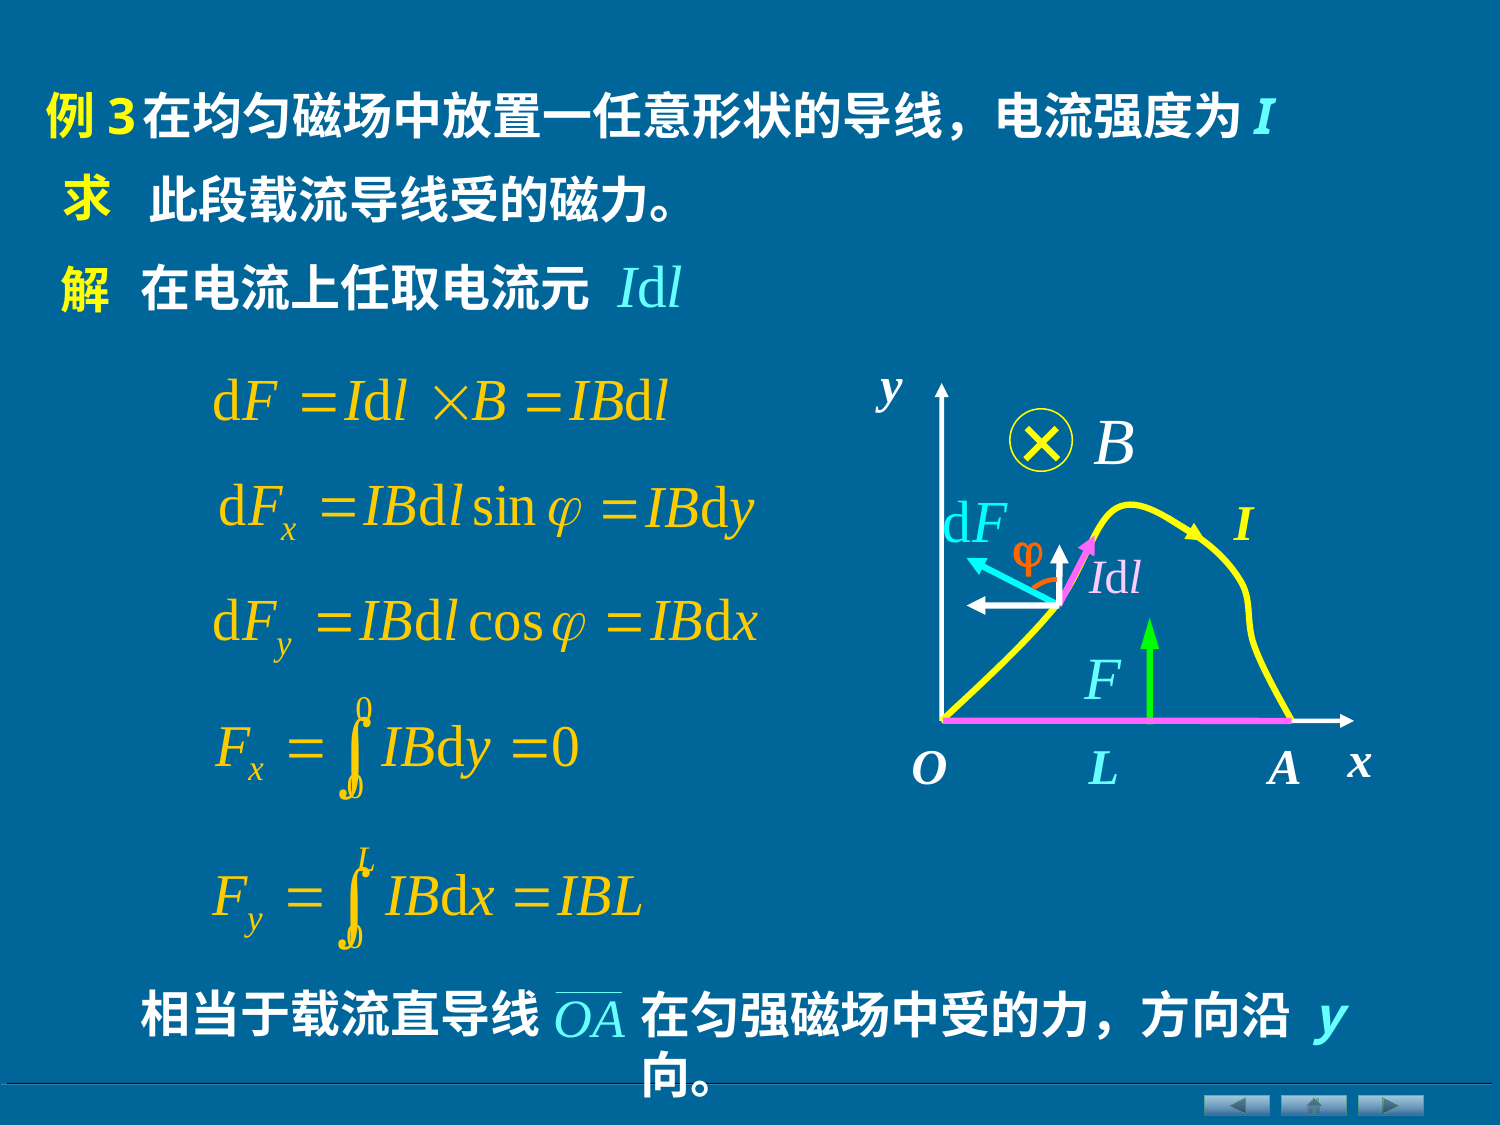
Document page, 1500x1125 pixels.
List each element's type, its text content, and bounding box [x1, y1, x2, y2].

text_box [210, 589, 763, 668]
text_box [552, 987, 626, 1043]
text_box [210, 364, 676, 426]
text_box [1084, 549, 1154, 599]
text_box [940, 489, 1060, 606]
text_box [593, 479, 759, 545]
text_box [966, 544, 1060, 606]
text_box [841, 345, 1388, 803]
text_box 在匀强磁场中受的力，方向沿 y 向。 [625, 976, 1495, 1111]
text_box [210, 689, 583, 803]
text_box 在均匀磁场中放置一任意形状的导线，电流强度为I [127, 77, 1441, 153]
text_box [216, 473, 588, 546]
text_box 求 [47, 159, 128, 234]
text_box 例3 [30, 77, 127, 153]
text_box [207, 839, 648, 953]
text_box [612, 252, 698, 313]
text_box 此段载流导线受的磁力。 [134, 161, 897, 237]
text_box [997, 508, 1059, 589]
text_box 相当于载流直导线 [125, 974, 555, 1050]
text_box 解 [45, 251, 126, 326]
text_box 在电流上任取电流元 [125, 249, 739, 325]
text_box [1078, 646, 1130, 703]
